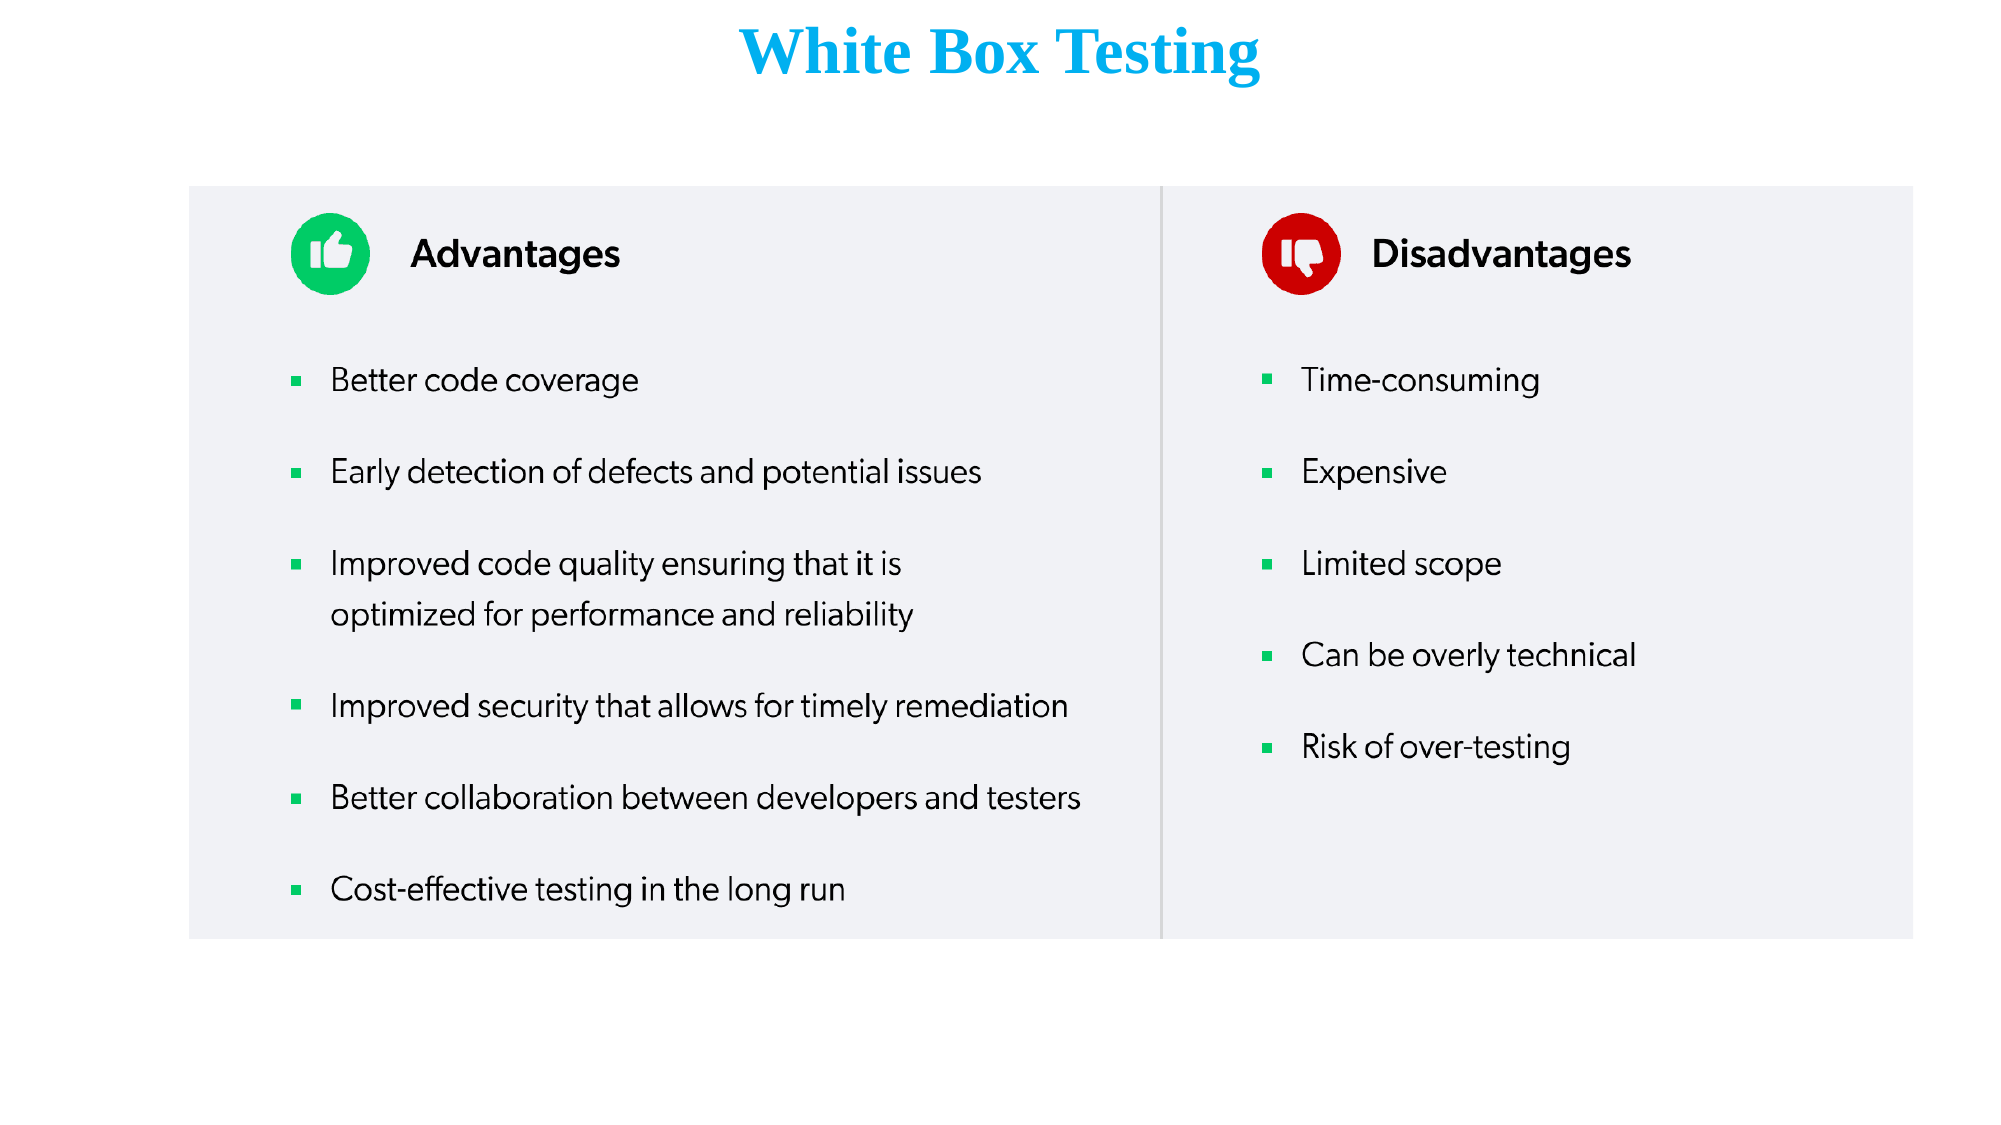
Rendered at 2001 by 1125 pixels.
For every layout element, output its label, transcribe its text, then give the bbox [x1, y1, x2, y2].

text_box White Box Testing [500, 0, 1500, 95]
picture [189, 186, 1914, 939]
